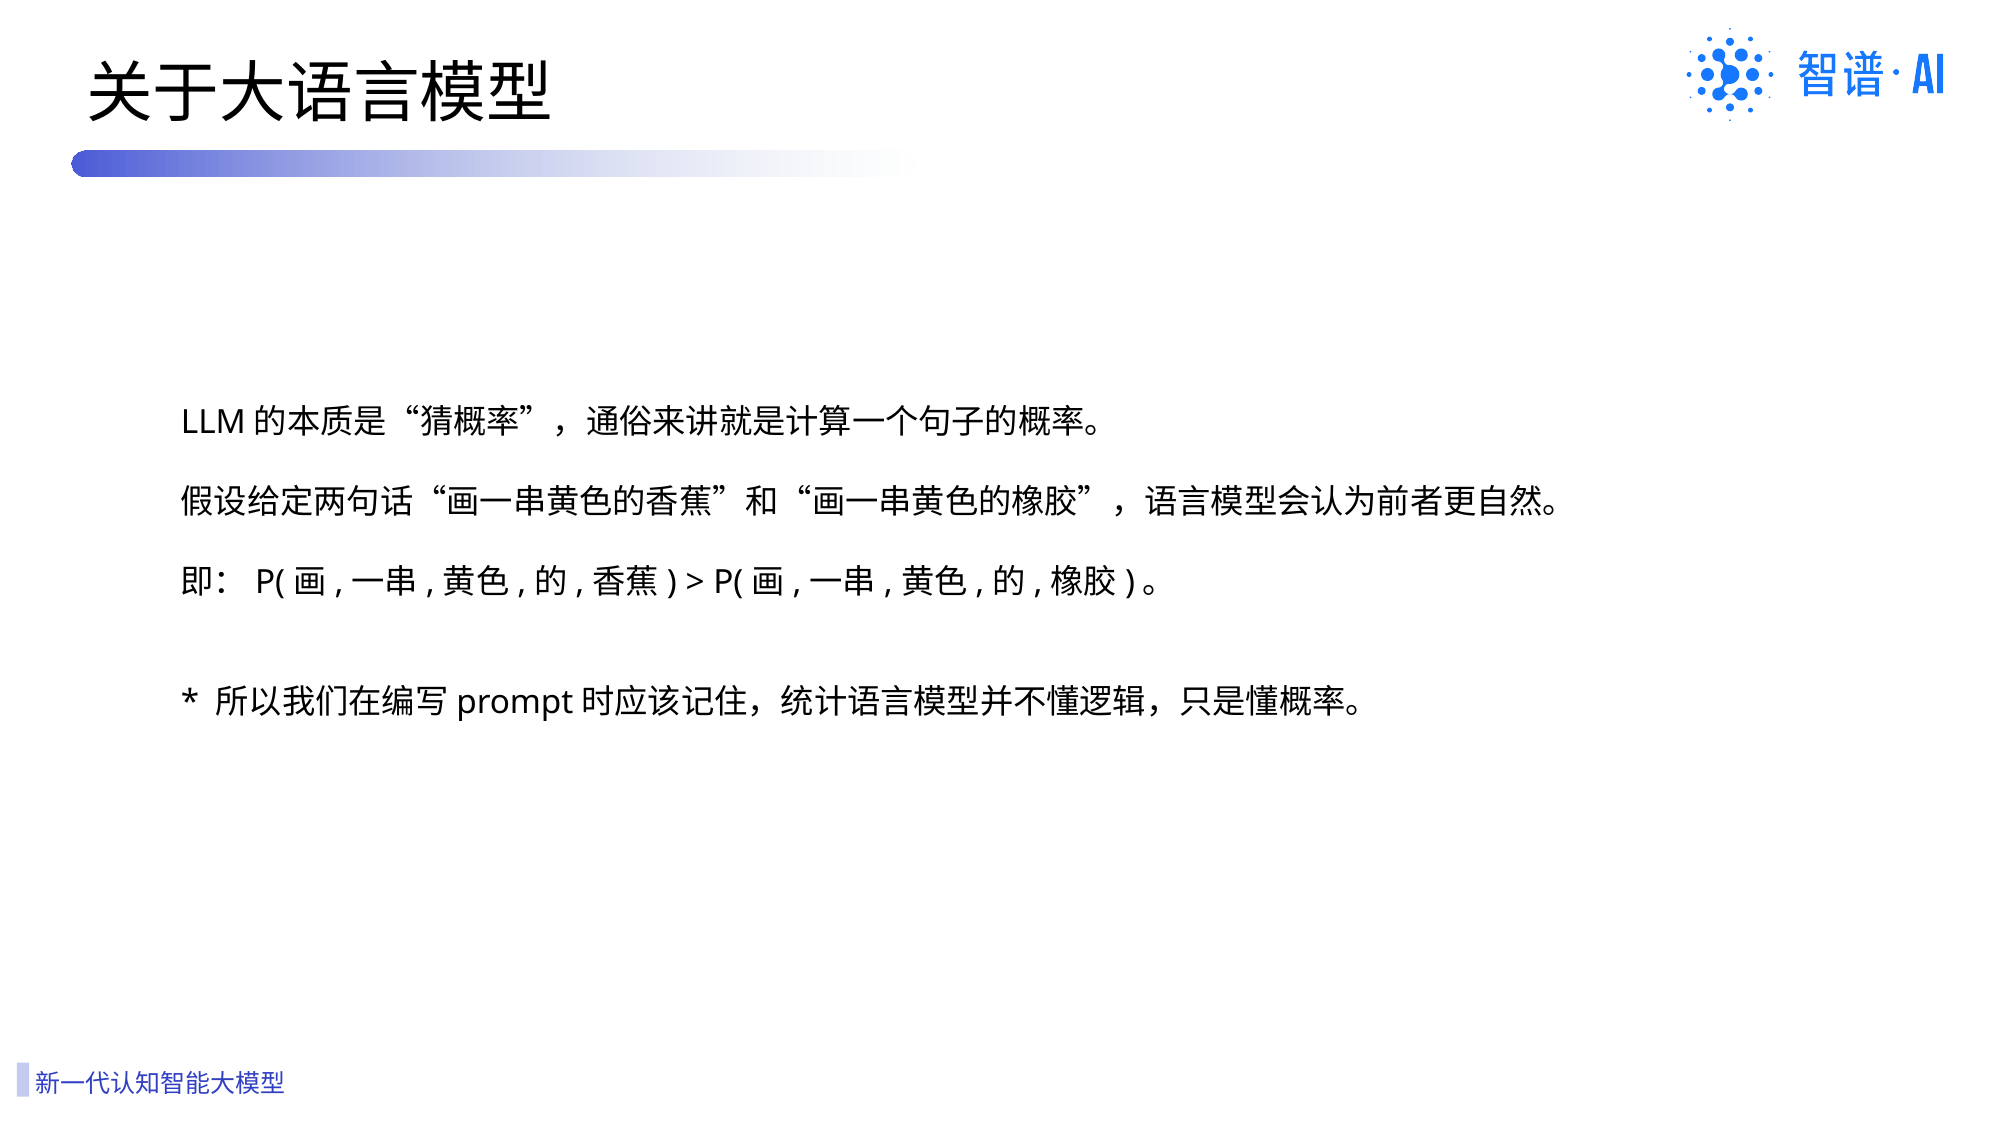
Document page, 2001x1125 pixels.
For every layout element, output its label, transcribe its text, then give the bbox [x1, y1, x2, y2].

text_box LLM的本质是“猜概率”，通俗来讲就是计算一个句子的概率。 假设给定两句话“画一串黄色的香蕉”和“画一串黄色的橡胶”，语言模型会认为前者更自然。 即：P(画,一串,黄色,的,香蕉) > P(画,一串,黄色,的,橡胶)。 * 所以我们在编写prompt时应该记住，统计语言模型并不懂逻辑，只是懂概率。 [166, 393, 1599, 728]
text_box 关于大语言模型 [71, 26, 696, 142]
picture [1670, 13, 1962, 138]
text_box [70, 149, 919, 178]
text_box 新一代认知智能大模型 [20, 1053, 312, 1106]
text_box [16, 1061, 30, 1098]
